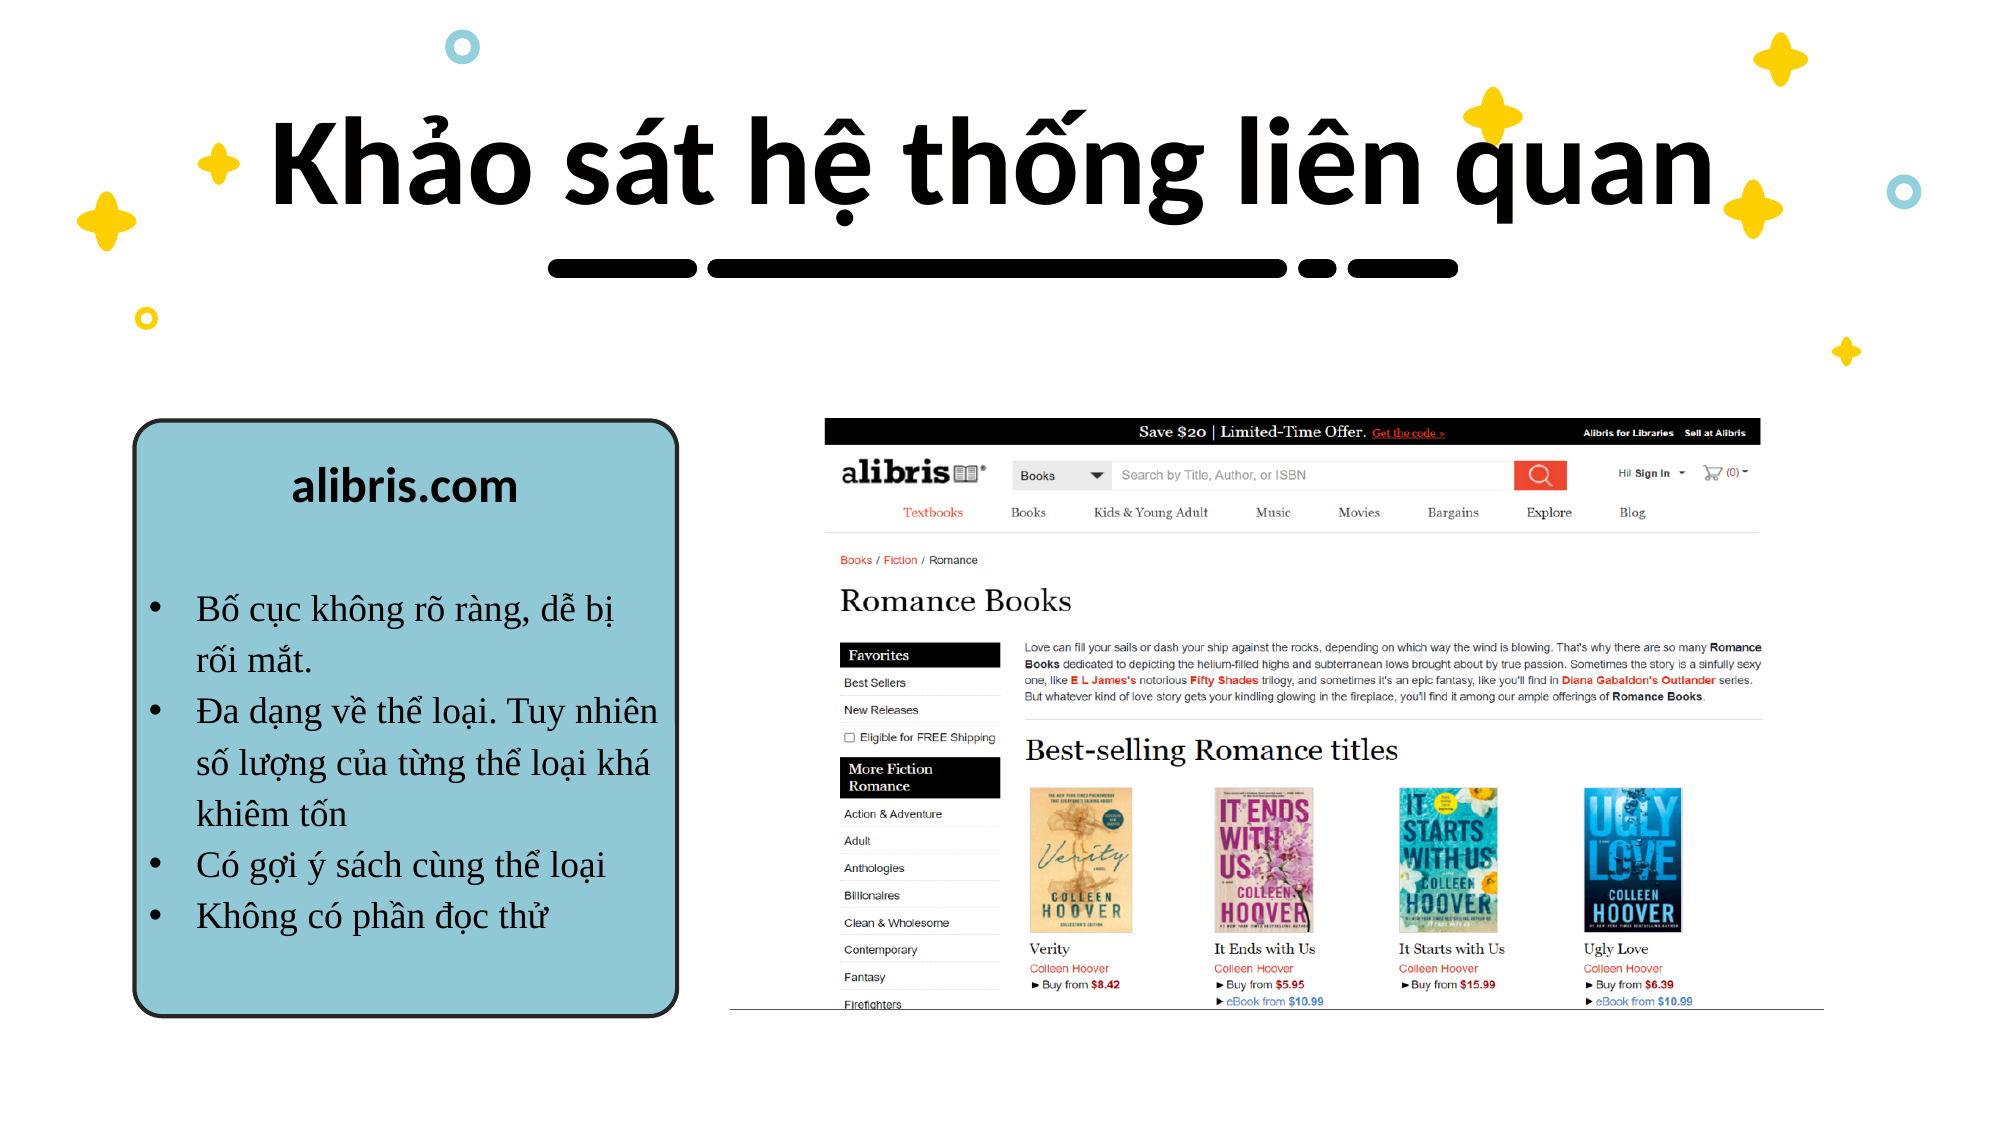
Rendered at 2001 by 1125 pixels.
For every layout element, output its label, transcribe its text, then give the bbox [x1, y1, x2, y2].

text_box alibris.com [134, 444, 677, 520]
text_box Bố cục không rõ ràng, dễ bị rối mắt. Đa dạng về thể loại. Tuy nhiên số lượng của từng thể loại khá khiêm tốn Có gợi ý sách cùng thể loại Không có phần đọc thử [134, 570, 677, 984]
picture [730, 0, 1925, 1010]
text_box Khảo sát hệ thống liên quan [557, 71, 1538, 237]
text_box [133, 419, 679, 1018]
picture [76, 29, 1458, 375]
